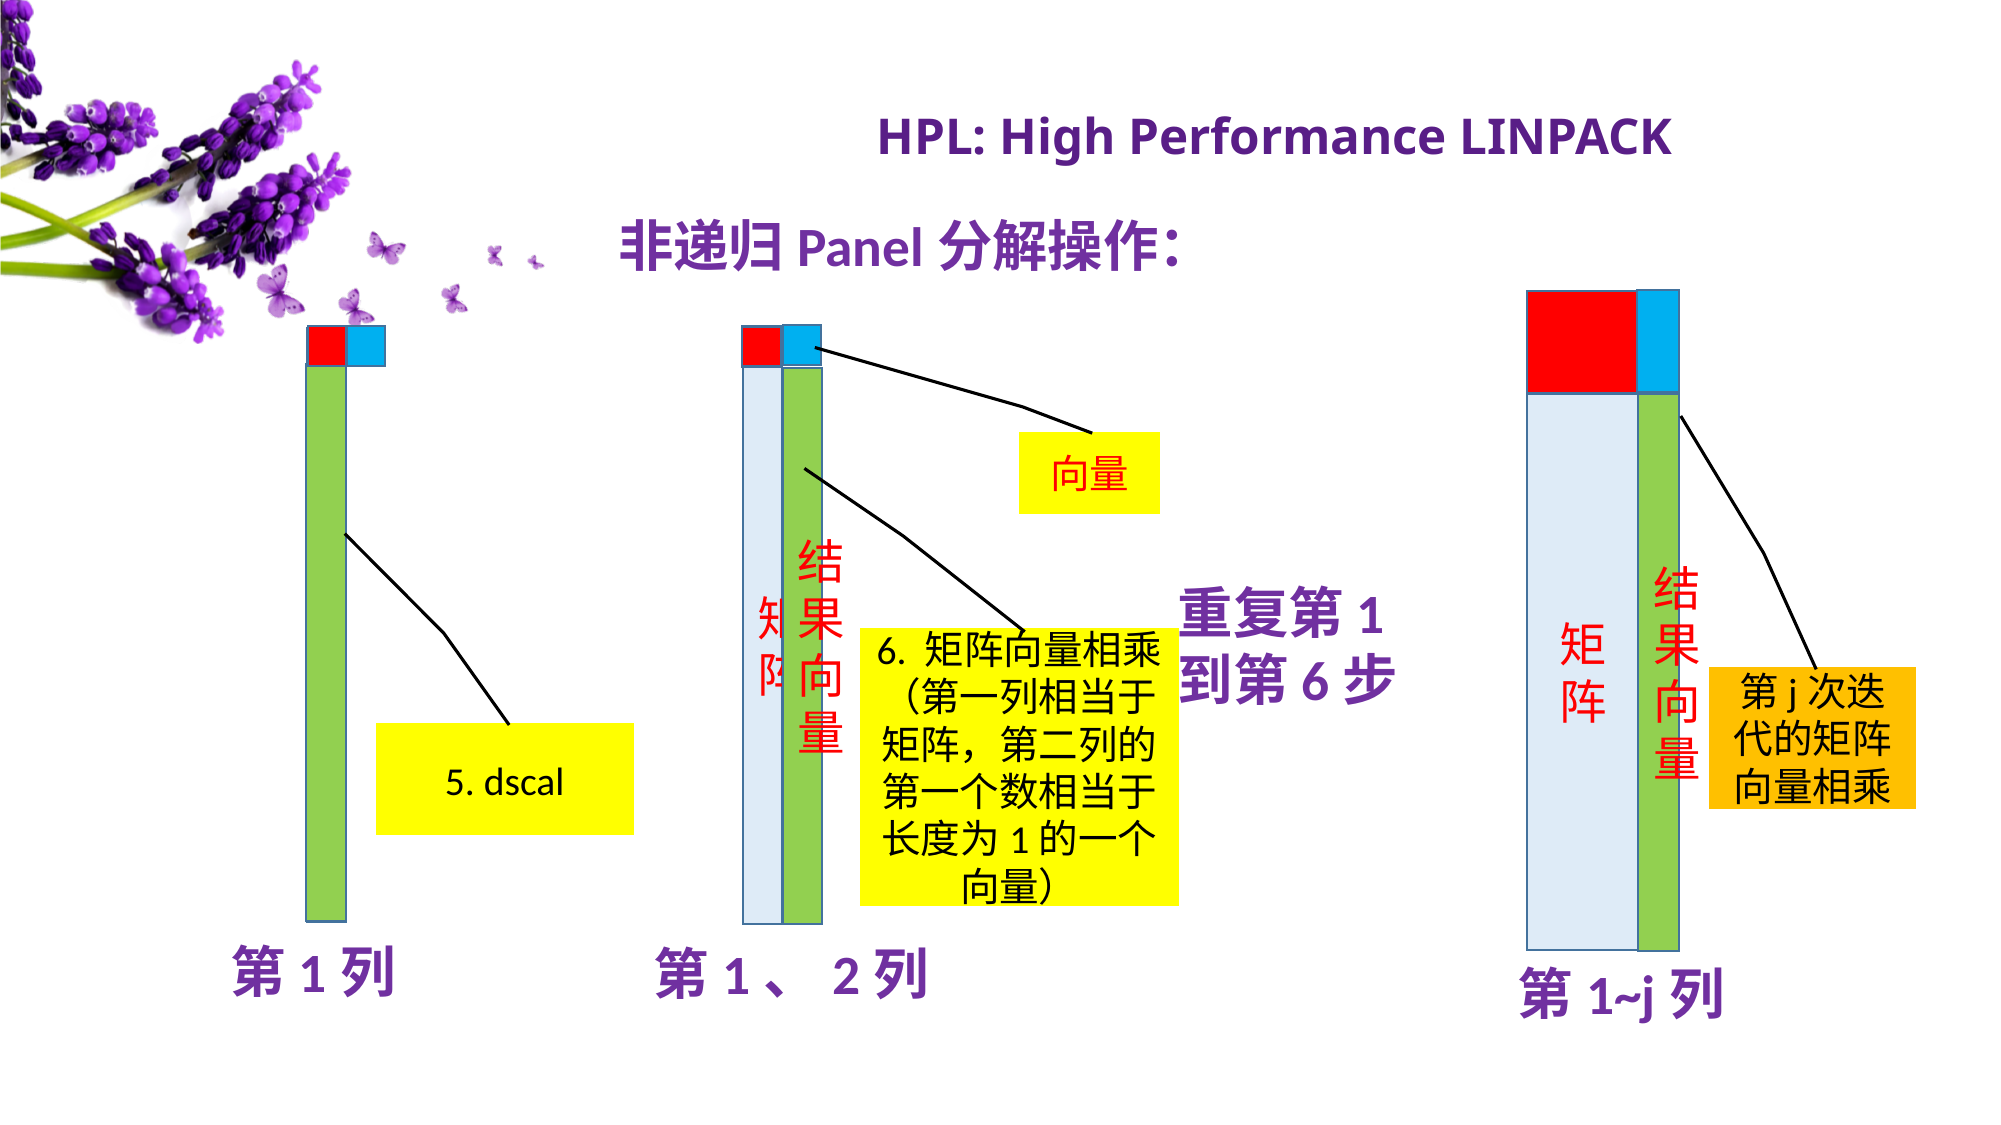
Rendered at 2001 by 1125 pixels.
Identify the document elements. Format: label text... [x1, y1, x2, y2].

text_box HPL: High Performance LINPACK [831, 97, 1717, 172]
text_box 第1列 [215, 929, 411, 1011]
text_box 第1~j列 [1503, 951, 1774, 1033]
text_box 结果向量 [782, 367, 823, 925]
text_box [1526, 290, 1637, 394]
text_box 向量 [814, 346, 1160, 514]
text_box [782, 324, 822, 366]
text_box 结果向量 [1637, 393, 1680, 952]
text_box 第j次迭代的矩阵向量相乘 [1680, 415, 1916, 809]
text_box 5. dscal [344, 533, 634, 835]
text_box [1636, 289, 1680, 393]
text_box 非递归Panel分解操作： [603, 203, 1229, 285]
text_box [741, 325, 782, 368]
text_box 矩阵 [742, 368, 782, 925]
picture [1, 0, 552, 435]
text_box 矩阵 [1526, 394, 1637, 951]
text_box 第1、2列 [639, 931, 944, 1014]
text_box 重复第1 到第6步 [1163, 571, 1413, 719]
text_box 6. 矩阵向量相乘（第一列相当于矩阵，第二列的第一个数相当于长度为1的一个向量） [804, 467, 1179, 906]
text_box [305, 392, 347, 922]
